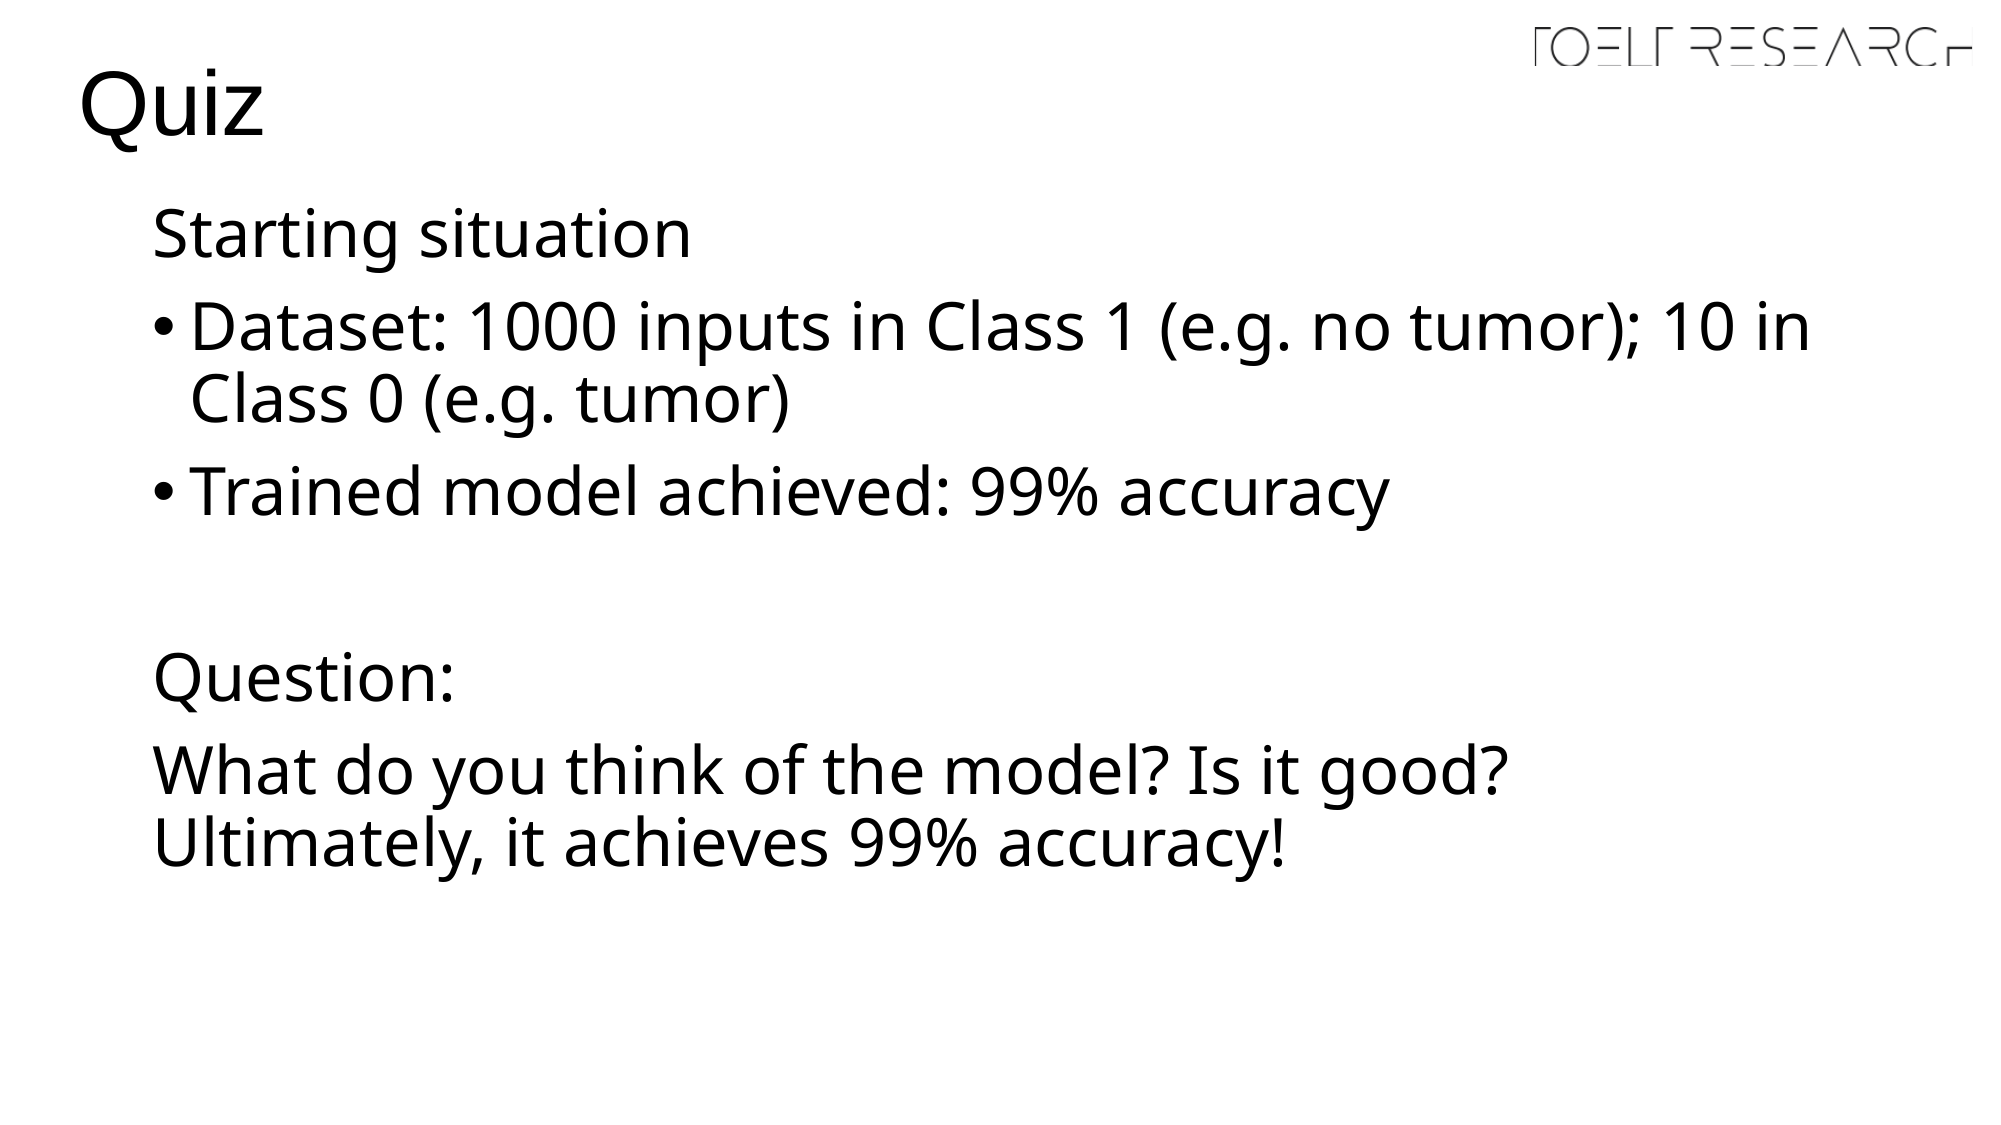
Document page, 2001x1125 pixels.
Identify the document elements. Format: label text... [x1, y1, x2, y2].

list Starting situation Dataset: 1000 inputs in Class 1 (e.g. no tumor); 10 in Class 0 (e.g. tumor) Trained model achieved: 99% accuracy Question: What do you think of the model? Is it good? Ultimately, it achieves 99% accuracy! [137, 192, 1863, 1014]
title Quiz [63, 41, 1789, 171]
